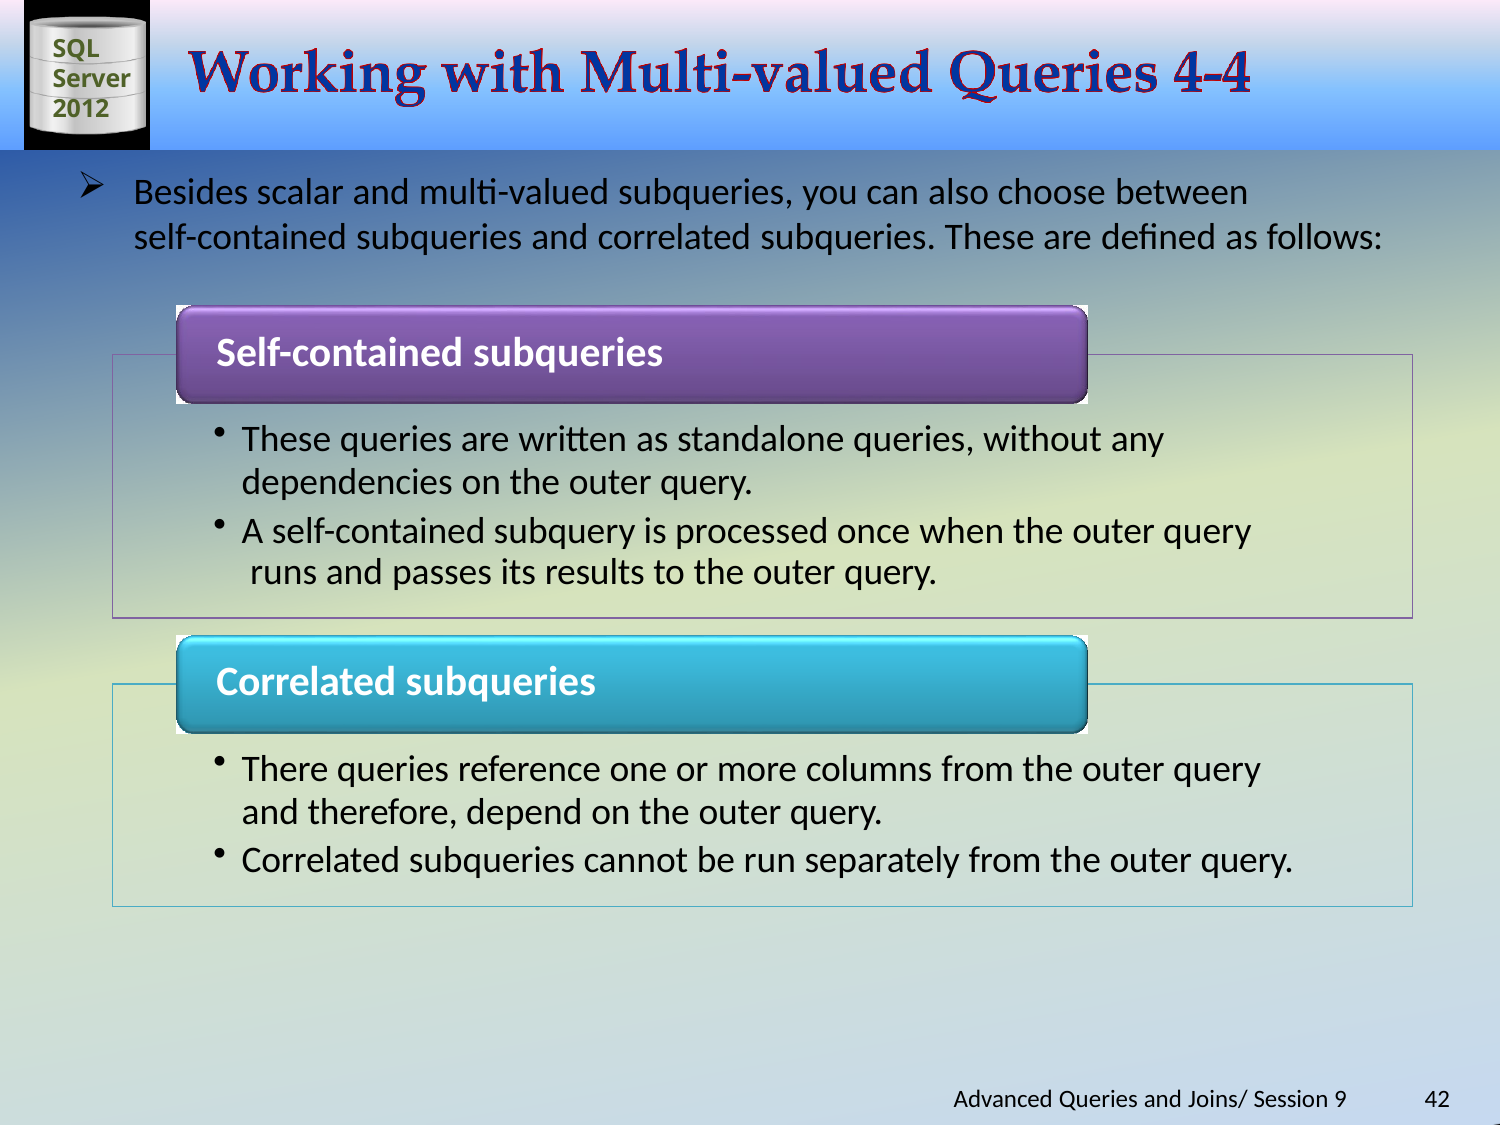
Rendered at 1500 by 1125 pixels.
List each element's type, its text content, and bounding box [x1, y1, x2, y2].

footer Advanced Queries and Joins/ Session 9 [951, 1086, 1350, 1125]
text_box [0, 0, 1500, 151]
picture [188, 47, 1250, 107]
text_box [111, 305, 1414, 619]
text_box Besides scalar and multi-valued subqueries, you can also choose between self-contained subqueries and correlated subqueries. These are defined as follows: [75, 165, 1395, 258]
slide_number 42 [1418, 1086, 1457, 1125]
picture [0, 151, 1500, 1125]
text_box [111, 634, 1414, 908]
